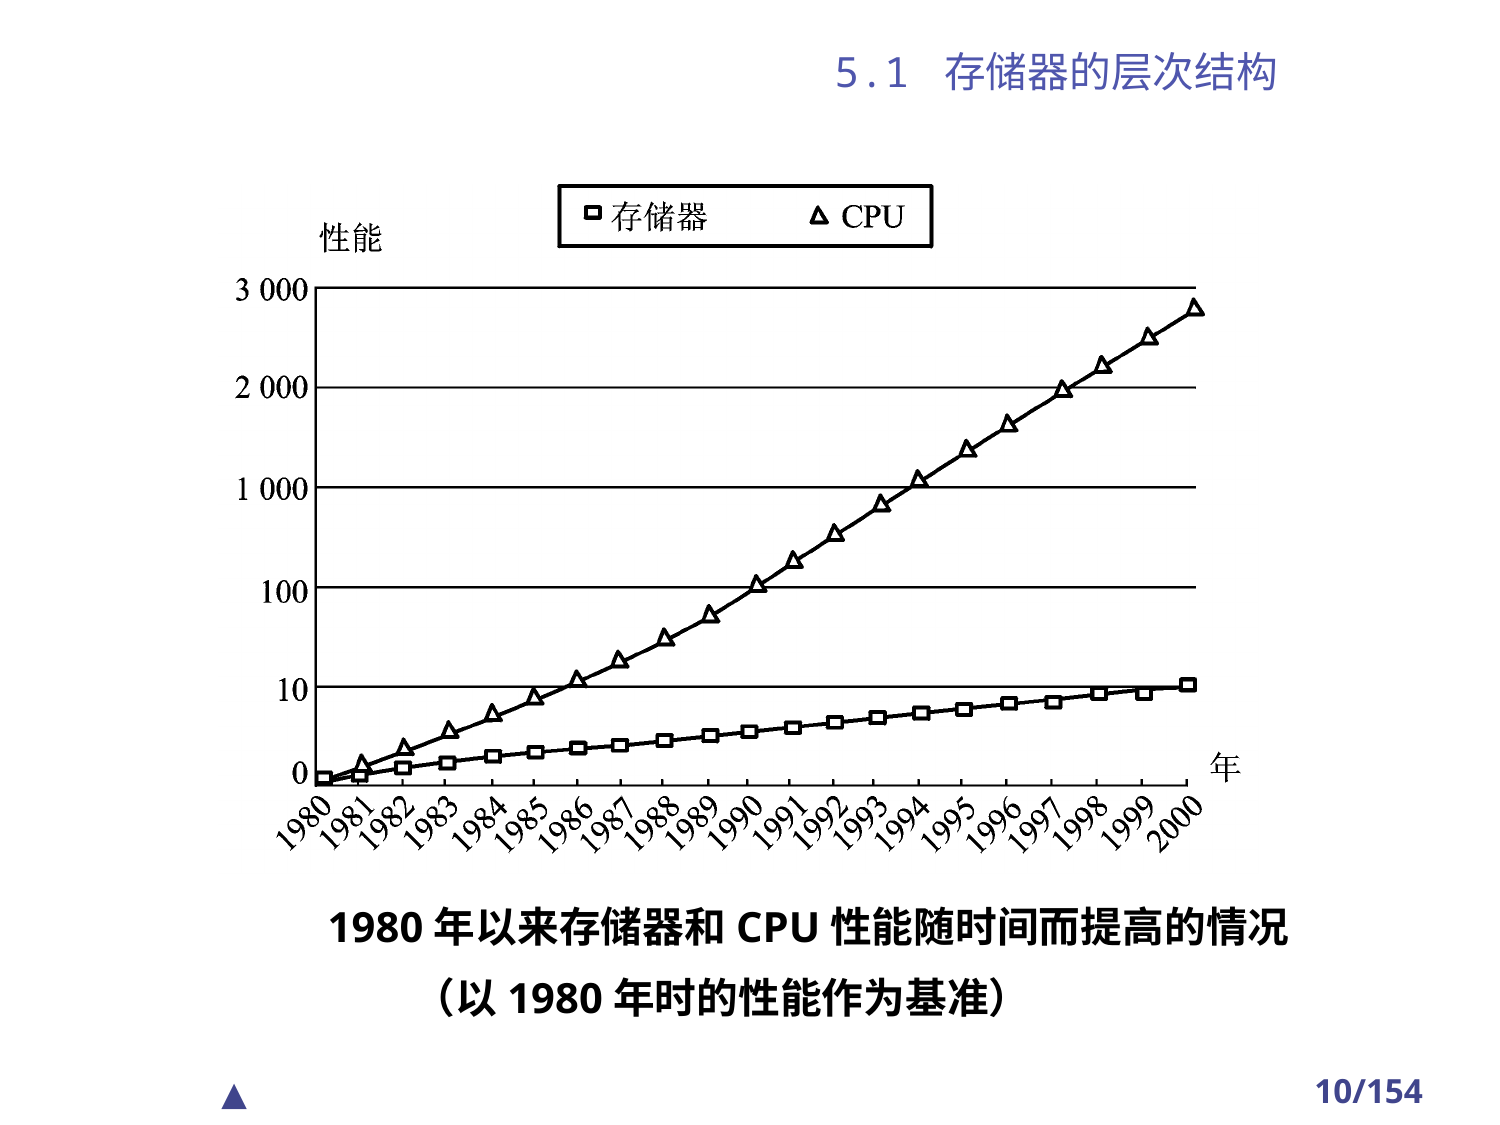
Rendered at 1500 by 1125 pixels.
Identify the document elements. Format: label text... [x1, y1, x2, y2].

text_box 1980年以来存储器和CPU性能随时间而提高的情况 （以1980年时的性能作为基准） [312, 893, 1436, 1029]
picture [218, 184, 1259, 875]
title 5.1 存储器的层次结构 [637, 40, 1475, 104]
